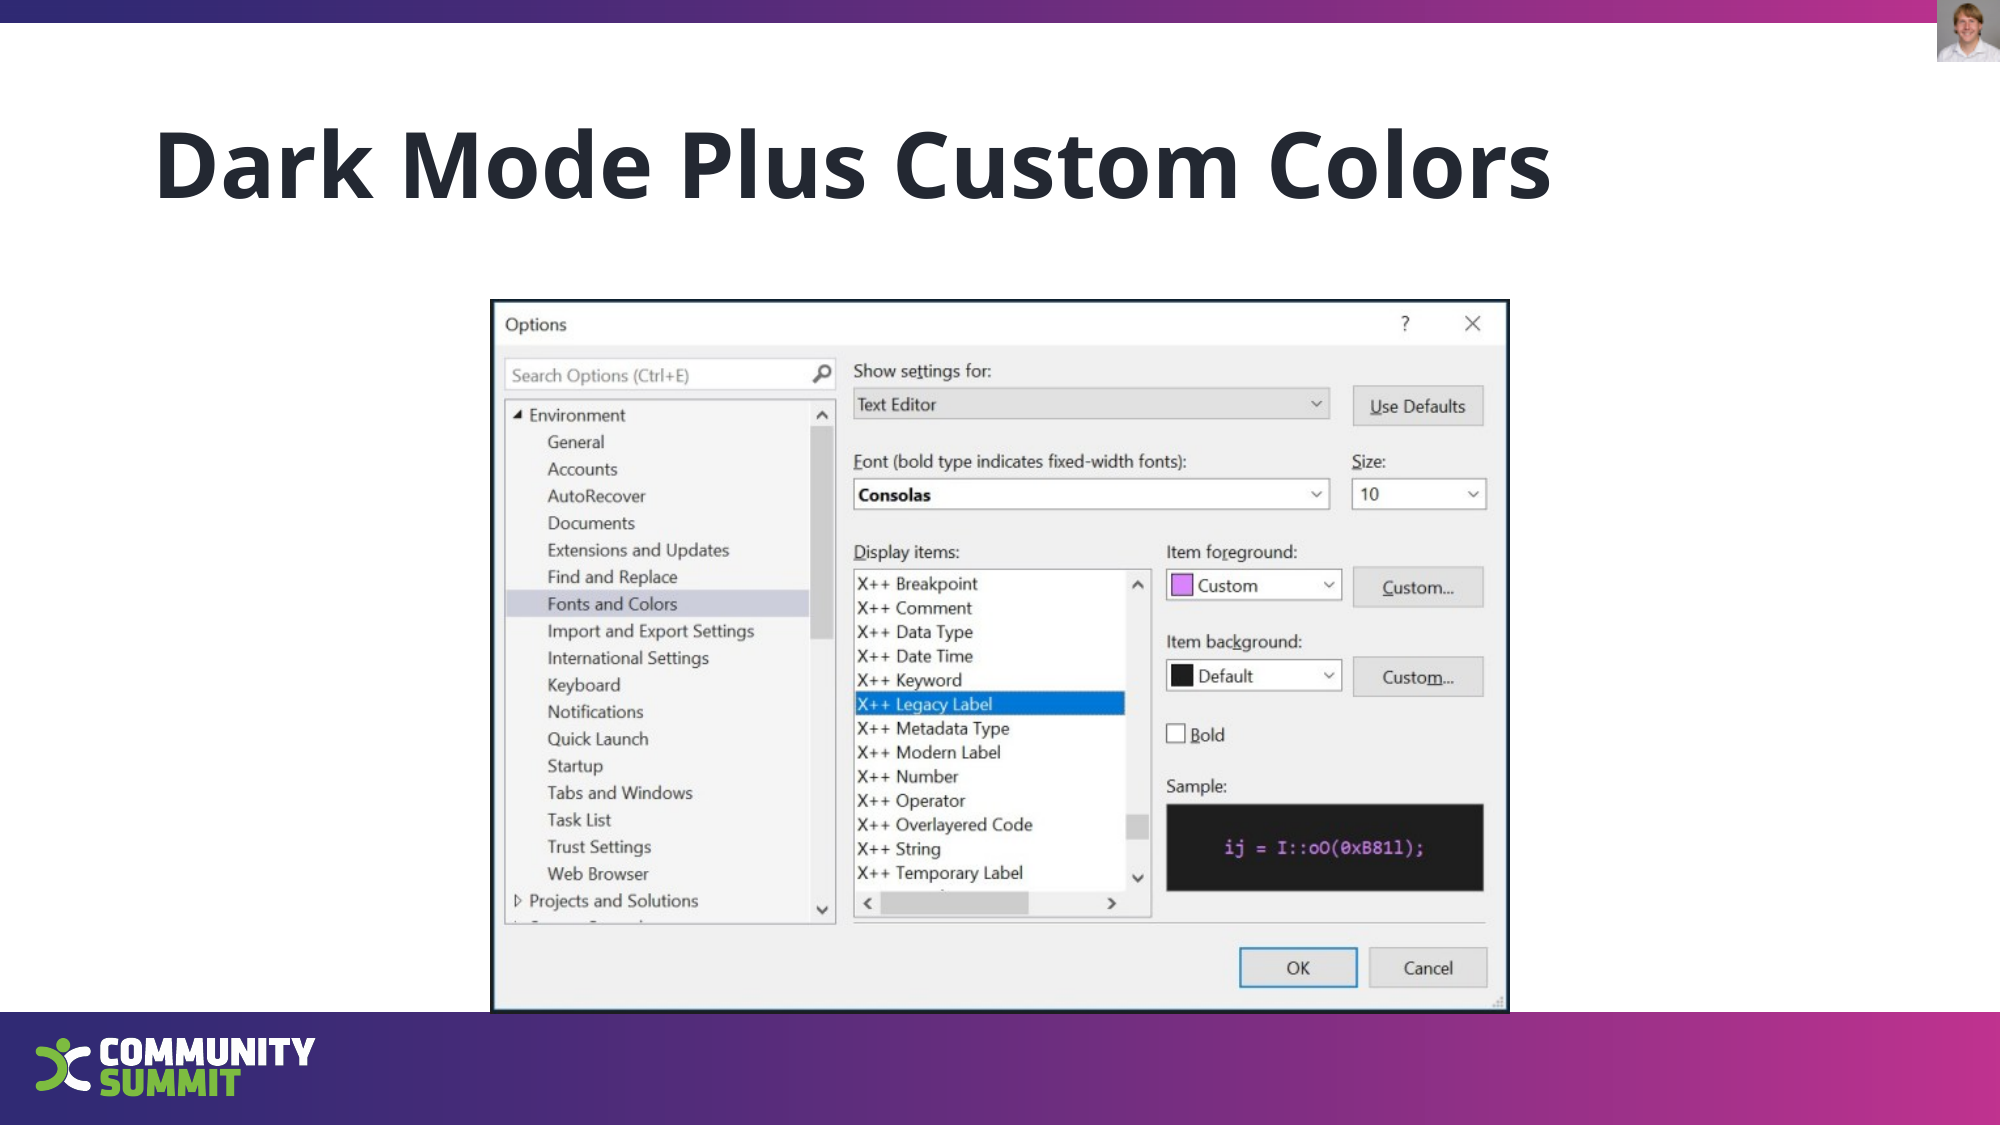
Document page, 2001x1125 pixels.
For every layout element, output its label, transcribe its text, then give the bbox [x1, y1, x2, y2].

title Dark Mode Plus Custom Colors [137, 59, 1863, 278]
picture [0, 1012, 2000, 1125]
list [490, 299, 1510, 1014]
picture [0, 0, 2000, 62]
